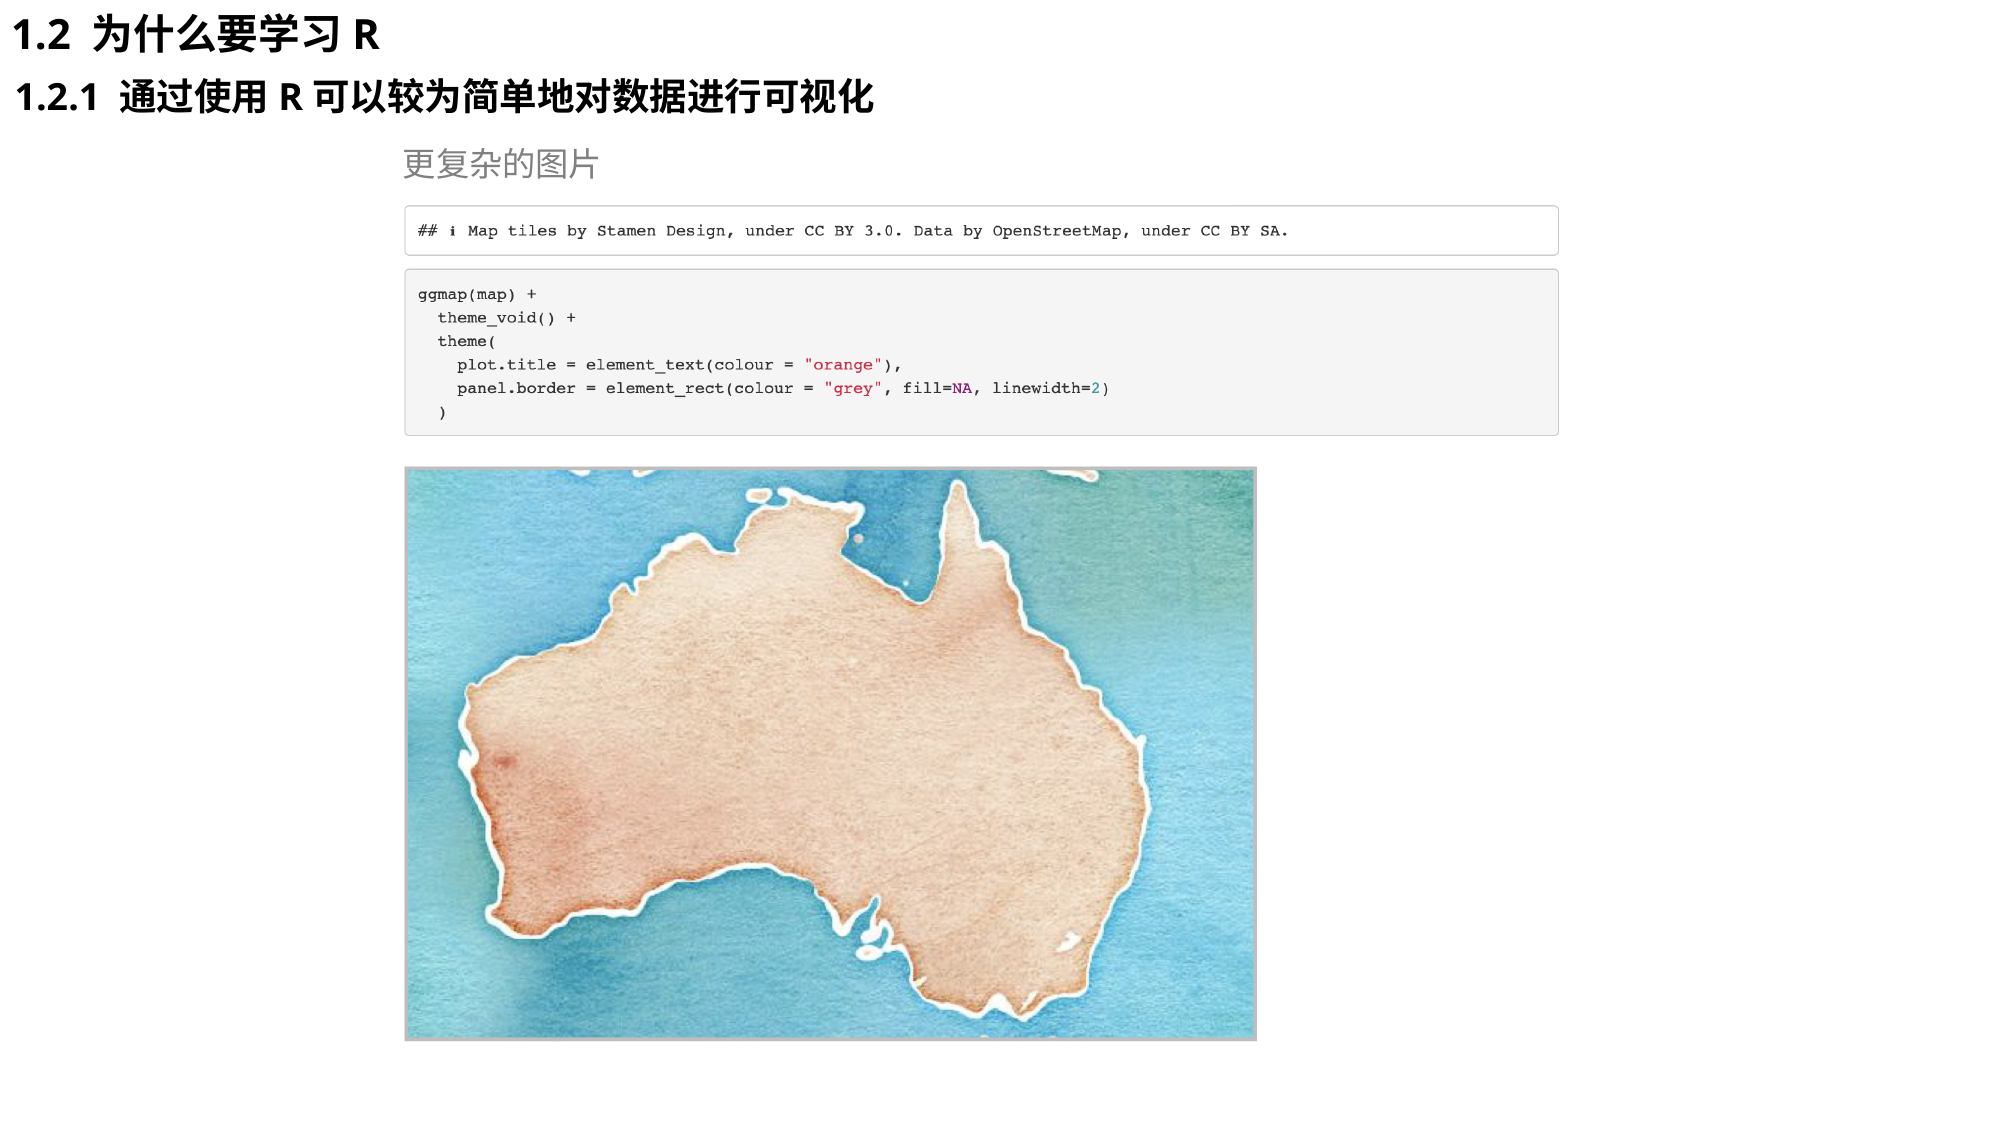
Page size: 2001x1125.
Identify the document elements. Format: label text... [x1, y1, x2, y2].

text_box 更复杂的图片 [387, 136, 618, 191]
text_box 1.2 为什么要学习R [0, 0, 395, 65]
text_box 1.2.1 通过使用R可以较为简单地对数据进行可视化 [0, 65, 890, 126]
picture [392, 201, 1572, 1071]
